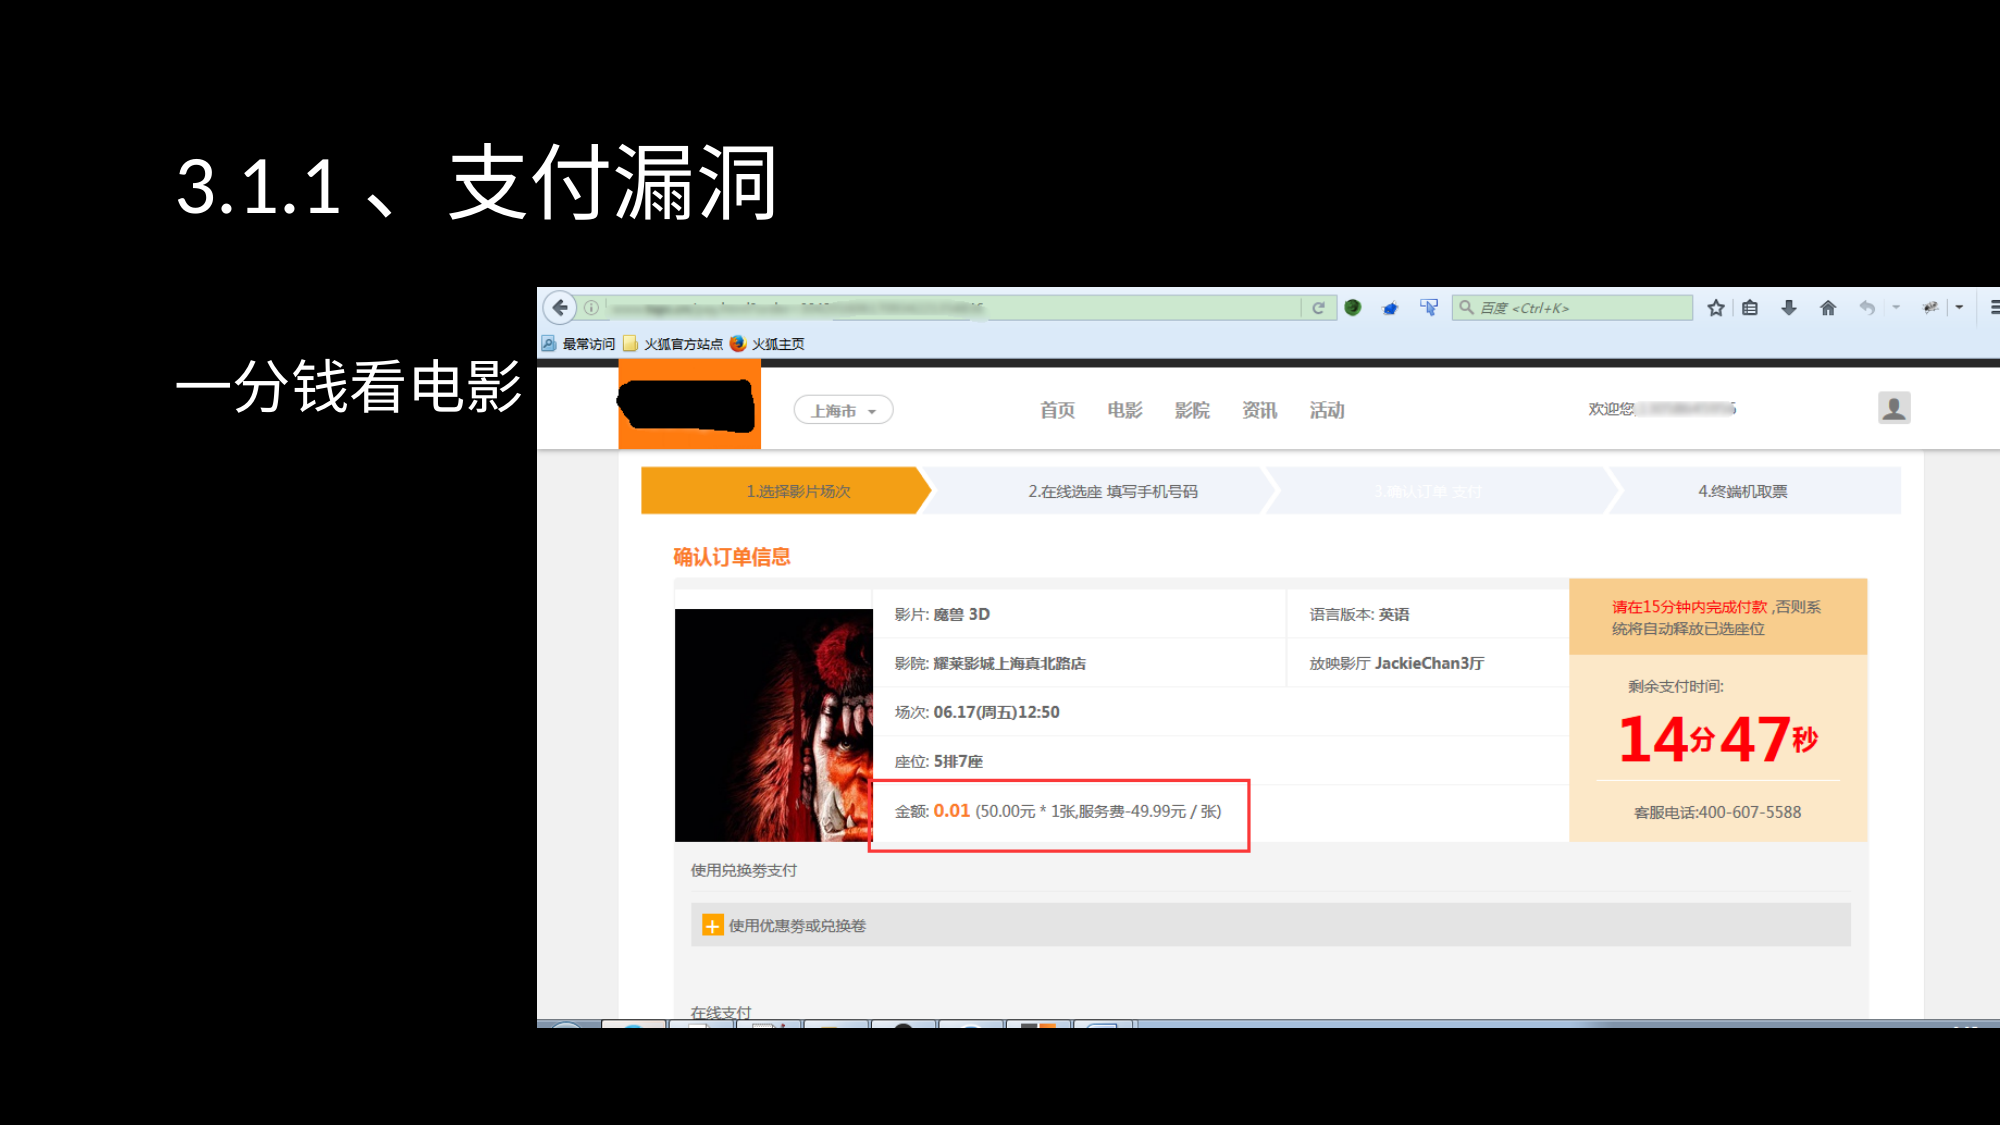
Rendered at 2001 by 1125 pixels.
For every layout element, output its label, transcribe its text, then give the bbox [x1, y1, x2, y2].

picture [537, 287, 2000, 1028]
text_box 3.1.1、支付漏洞 一分钱看电影 [159, 122, 1869, 568]
